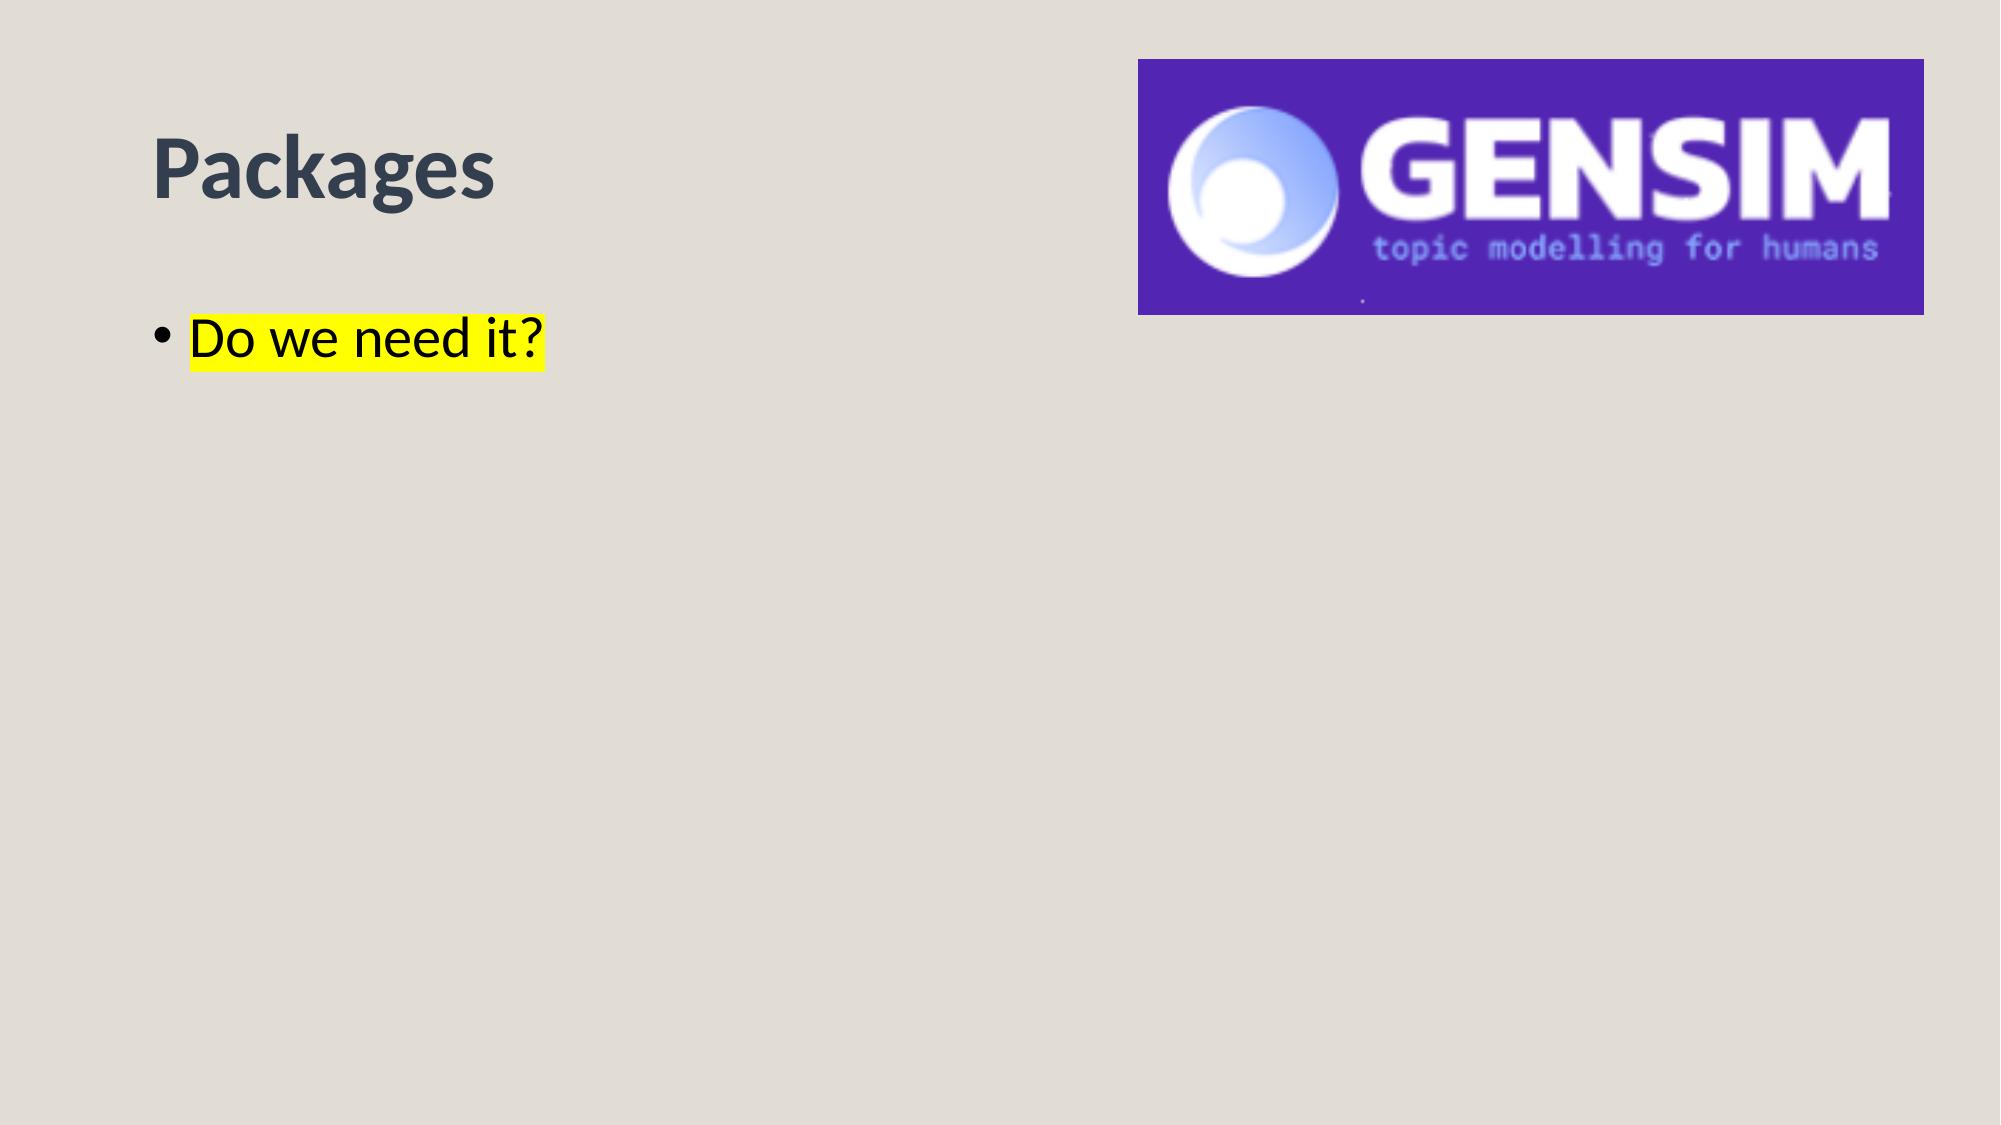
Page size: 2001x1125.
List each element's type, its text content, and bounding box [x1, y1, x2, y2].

title Packages [137, 59, 1138, 278]
list Do we need it? [137, 299, 1863, 1014]
picture [1138, 59, 1924, 315]
